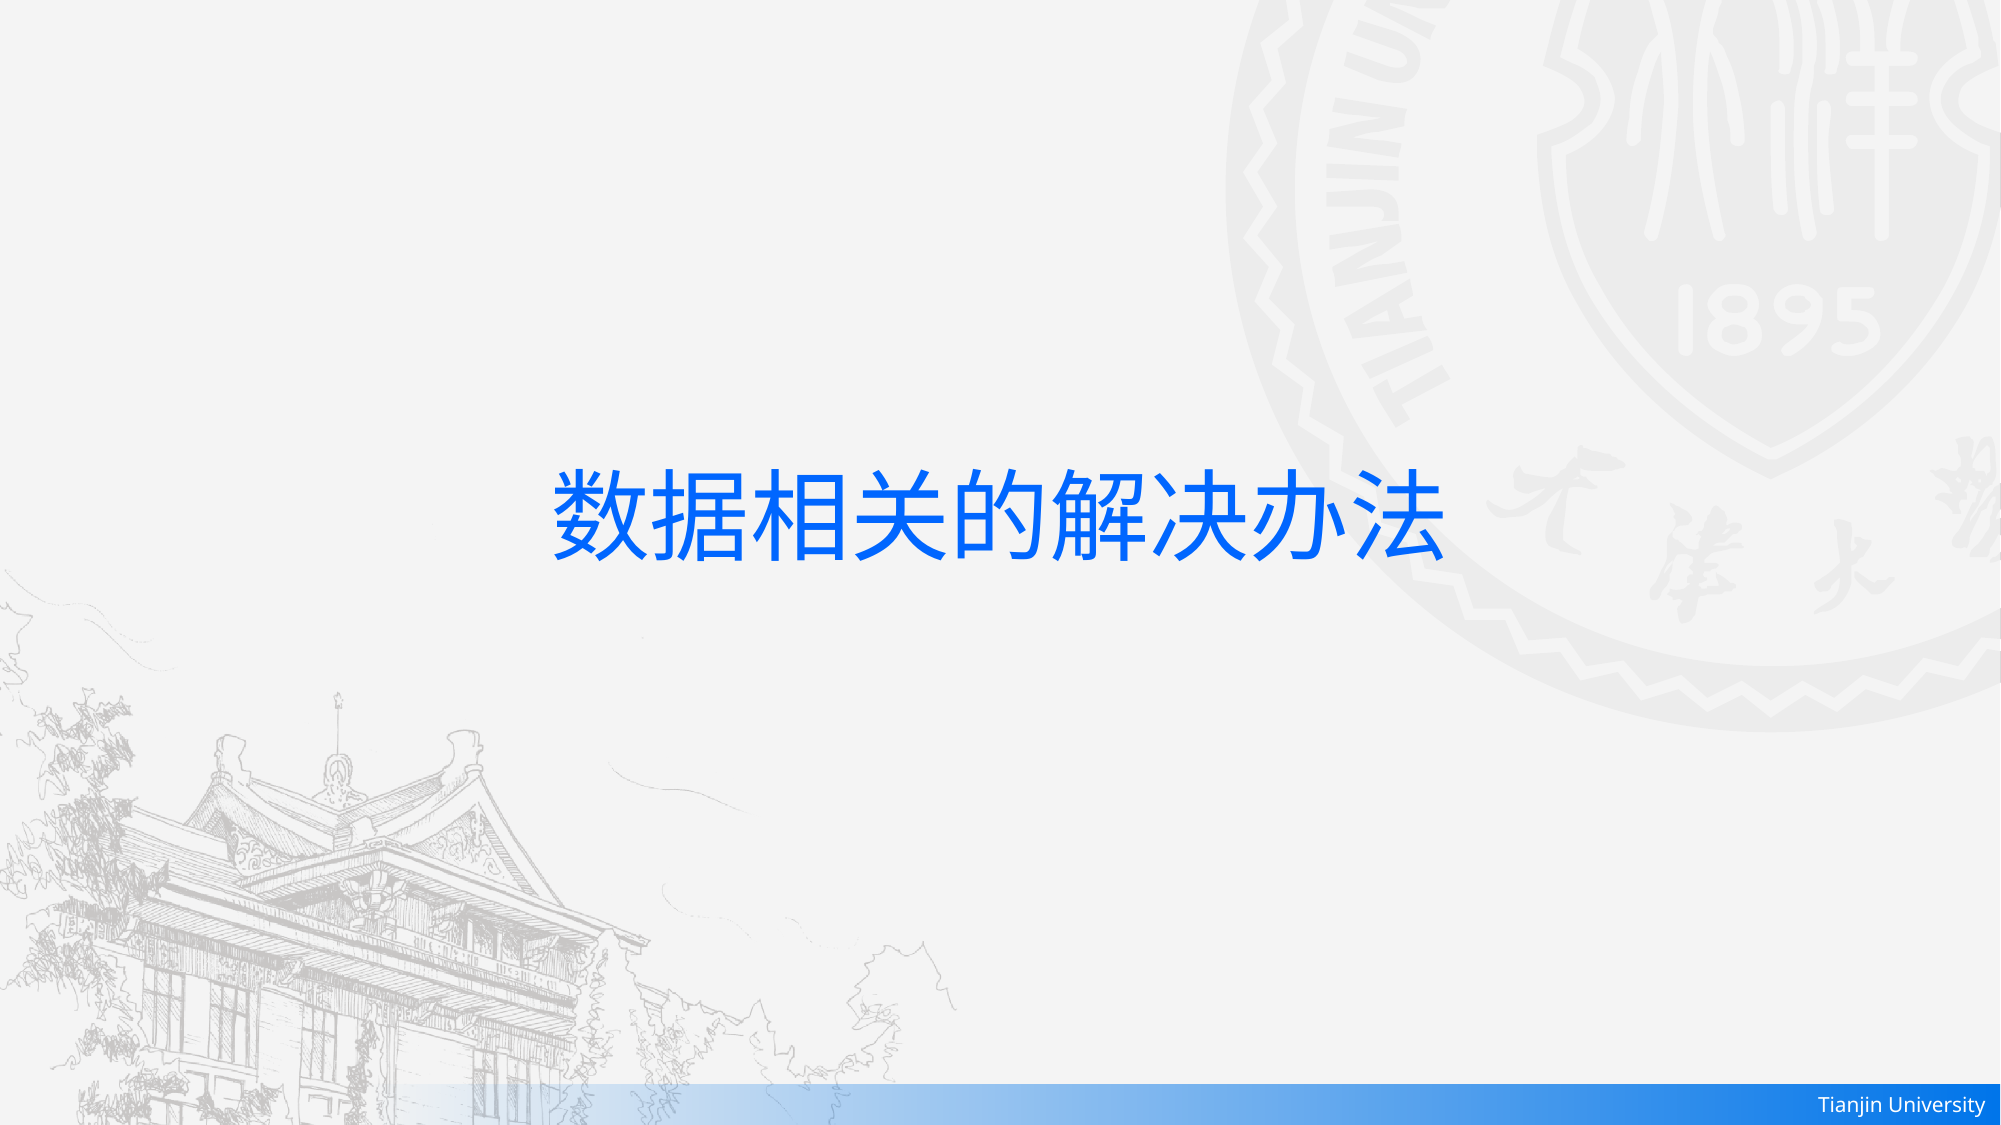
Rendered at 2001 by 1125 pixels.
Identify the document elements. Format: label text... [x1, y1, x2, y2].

text_box 数据相关的解决办法 [206, 386, 1795, 582]
